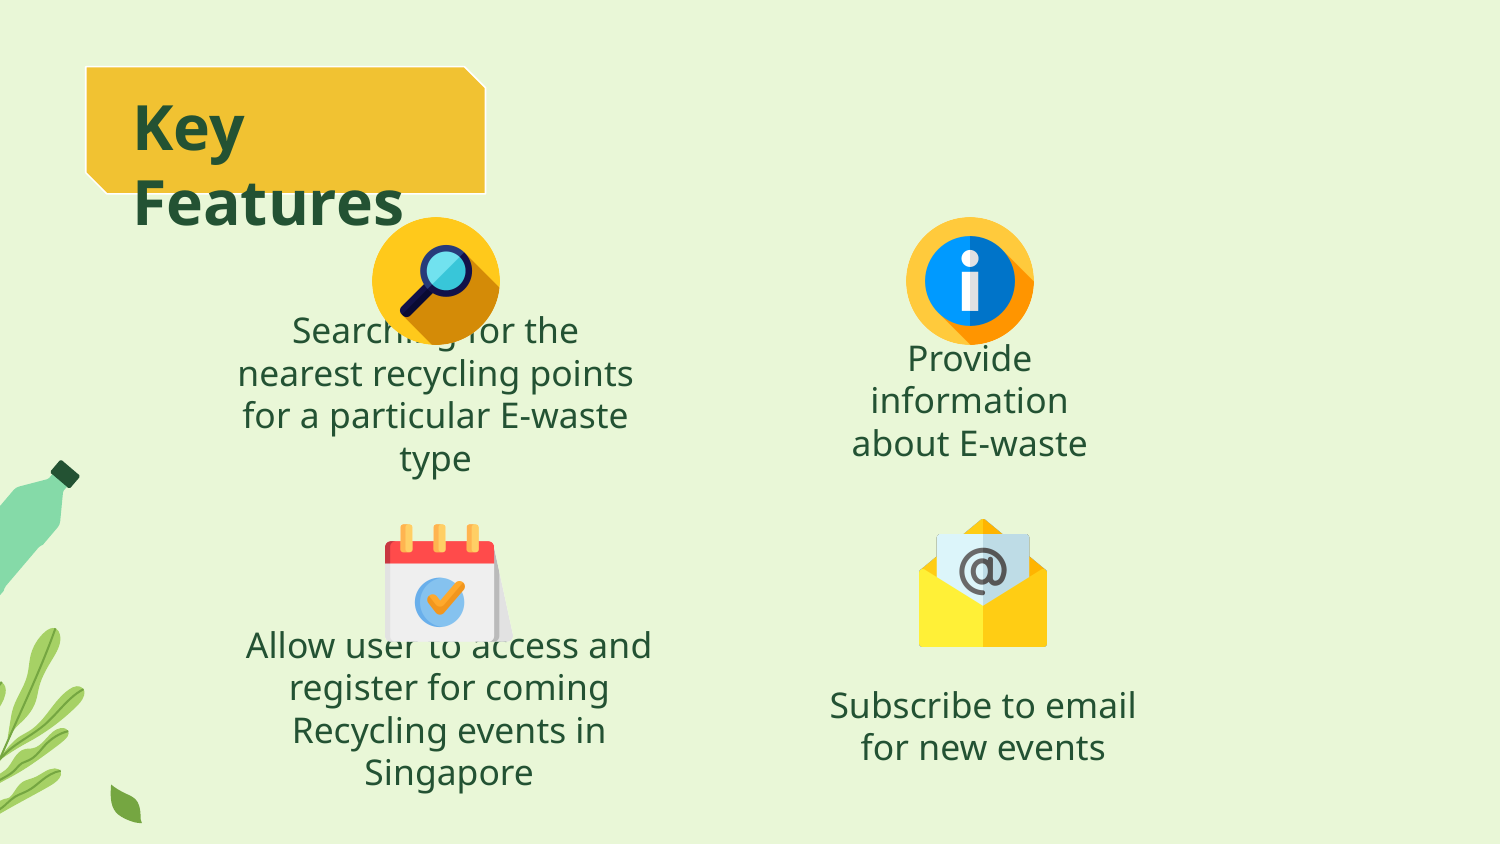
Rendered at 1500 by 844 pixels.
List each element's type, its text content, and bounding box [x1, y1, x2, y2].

picture [905, 217, 1034, 346]
picture [385, 519, 514, 647]
picture [919, 519, 1048, 647]
title Searching for the nearest recycling points for a particular E-waste type [218, 351, 653, 494]
text_box [85, 66, 486, 194]
picture [371, 217, 500, 346]
title Key Features [116, 72, 469, 167]
title Subscribe to email for new events [794, 671, 1172, 783]
title Provide information about E-waste [803, 366, 1137, 479]
title Allow user to access and register for coming Recycling events in Singapore [218, 658, 680, 808]
